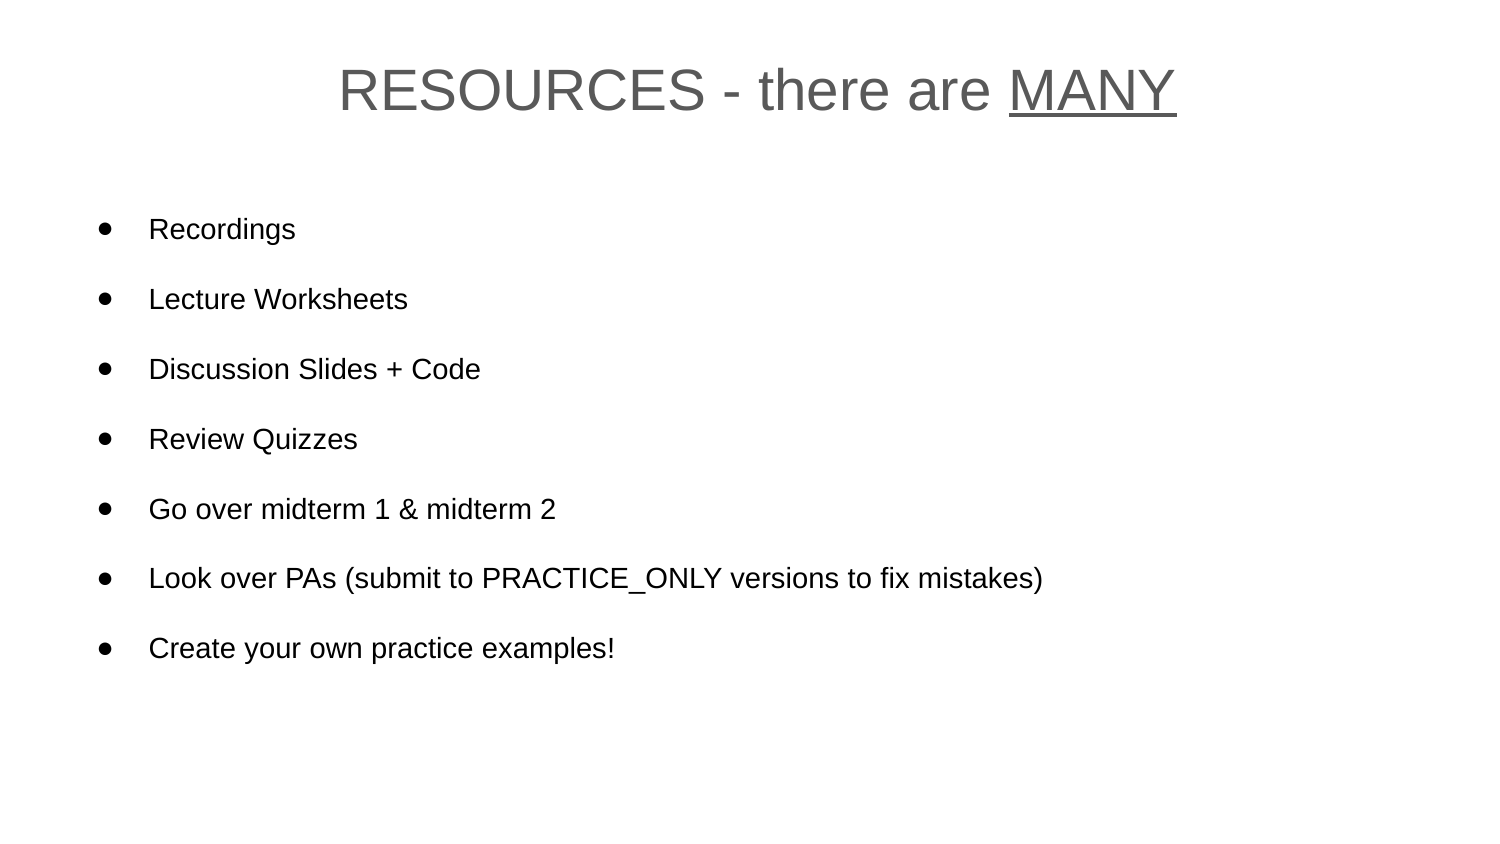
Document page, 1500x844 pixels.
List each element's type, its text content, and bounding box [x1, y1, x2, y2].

subtitle RESOURCES - there are MANY [58, 36, 1457, 167]
text_box Recordings Lecture Worksheets Discussion Slides + Code Review Quizzes Go over midterm 1 & midterm 2 Look over PAs (submit to PRACTICE_ONLY versions to fix mistakes) Create your own practice examples! [58, 160, 1134, 679]
